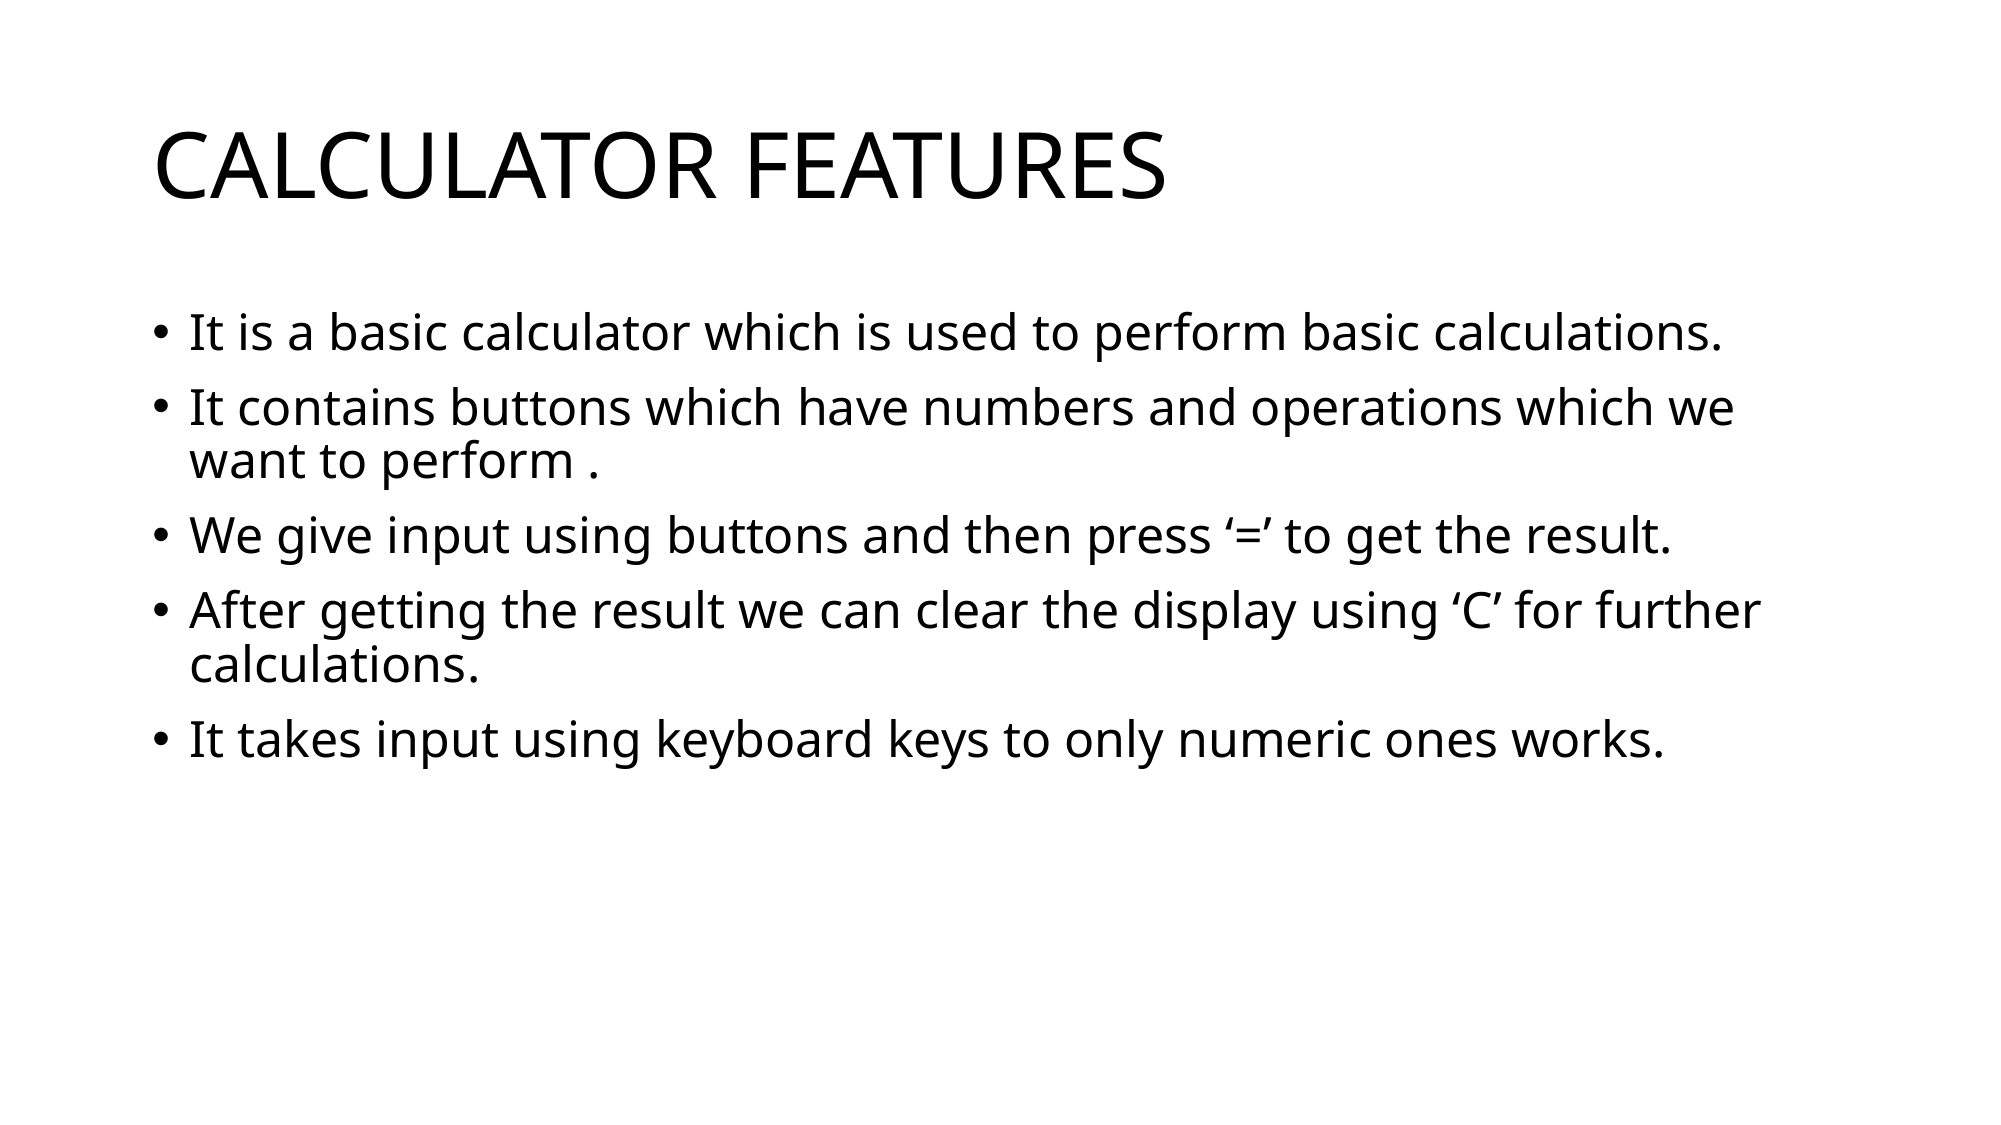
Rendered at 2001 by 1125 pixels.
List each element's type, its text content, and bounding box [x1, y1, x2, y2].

list It is a basic calculator which is used to perform basic calculations. It contains buttons which have numbers and operations which we want to perform . We give input using buttons and then press ‘=’ to get the result. After getting the result we can clear the display using ‘C’ for further calculations. It takes input using keyboard keys to only numeric ones works. [137, 299, 1863, 1014]
title CALCULATOR FEATURES [137, 59, 1863, 278]
